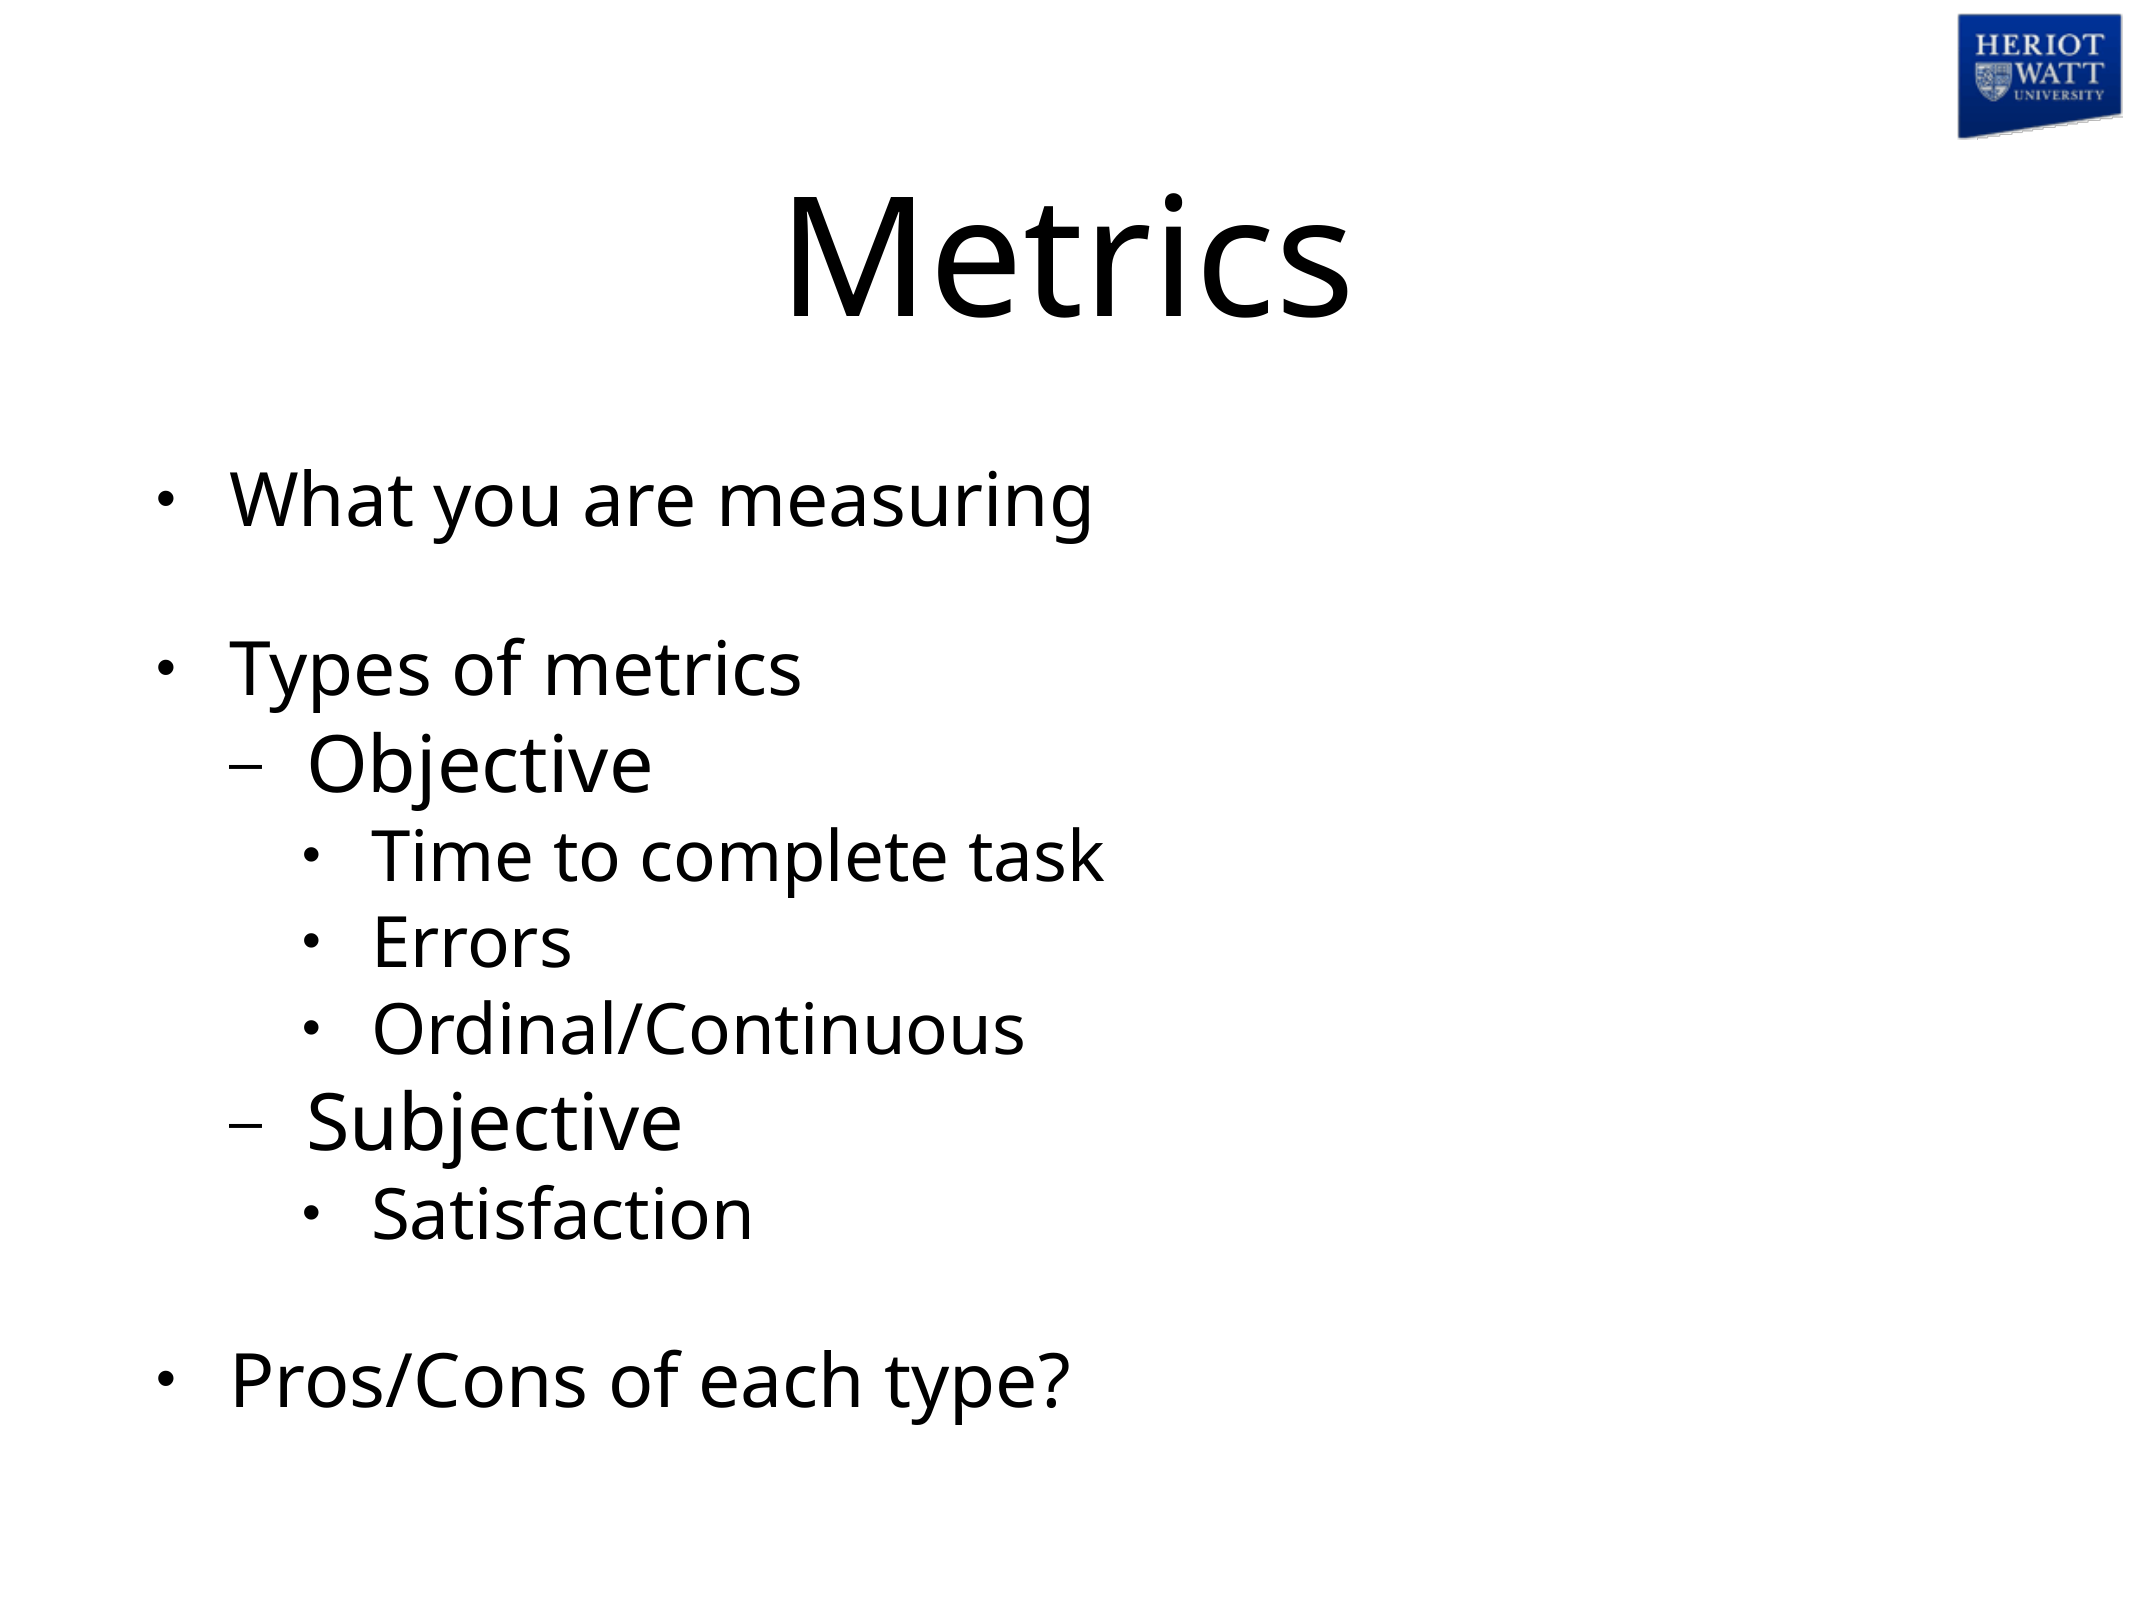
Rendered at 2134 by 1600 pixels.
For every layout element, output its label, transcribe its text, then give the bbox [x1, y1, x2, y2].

title Metrics [155, 72, 1978, 426]
picture [1957, 13, 2123, 140]
list What you are measuring Types of metrics Objective Time to complete task Errors Ordinal/Continuous Subjective Satisfaction Pros/Cons of each type? [155, 426, 1978, 1459]
